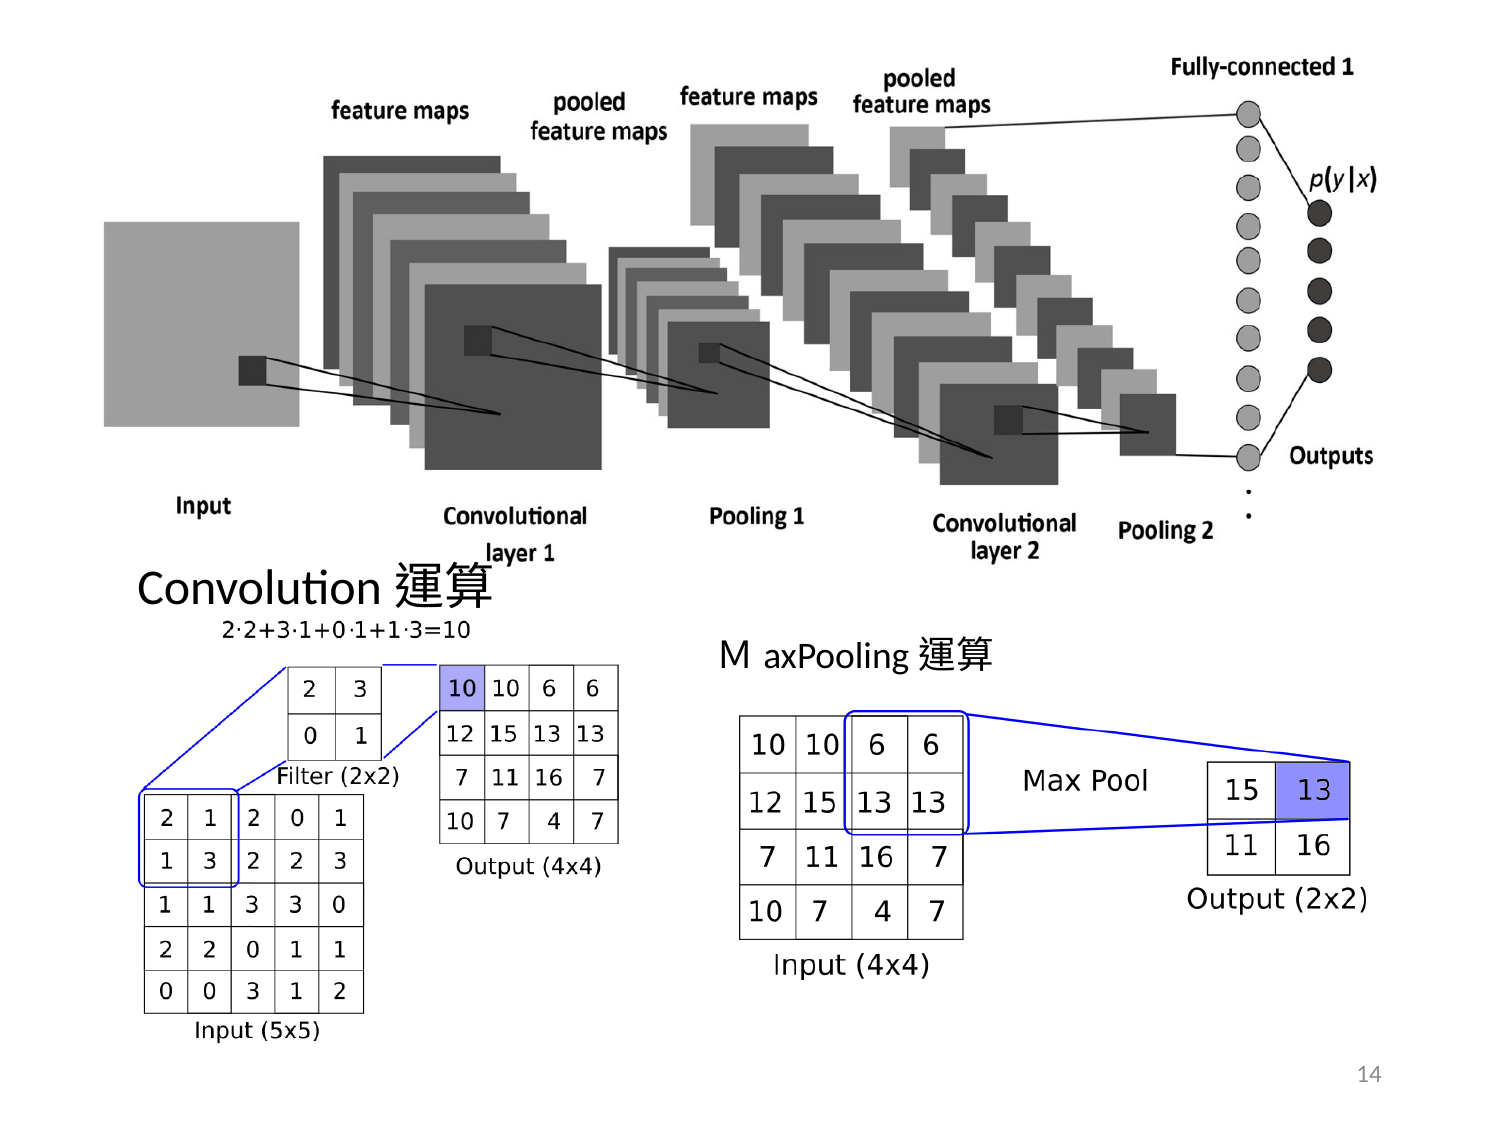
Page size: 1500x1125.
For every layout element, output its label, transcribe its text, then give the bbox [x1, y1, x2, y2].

slide_number 14 [1059, 1042, 1397, 1103]
text_box ＭaxPooling運算 [702, 623, 1009, 683]
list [92, 46, 1386, 573]
picture [80, 572, 664, 1079]
picture [739, 710, 1366, 980]
